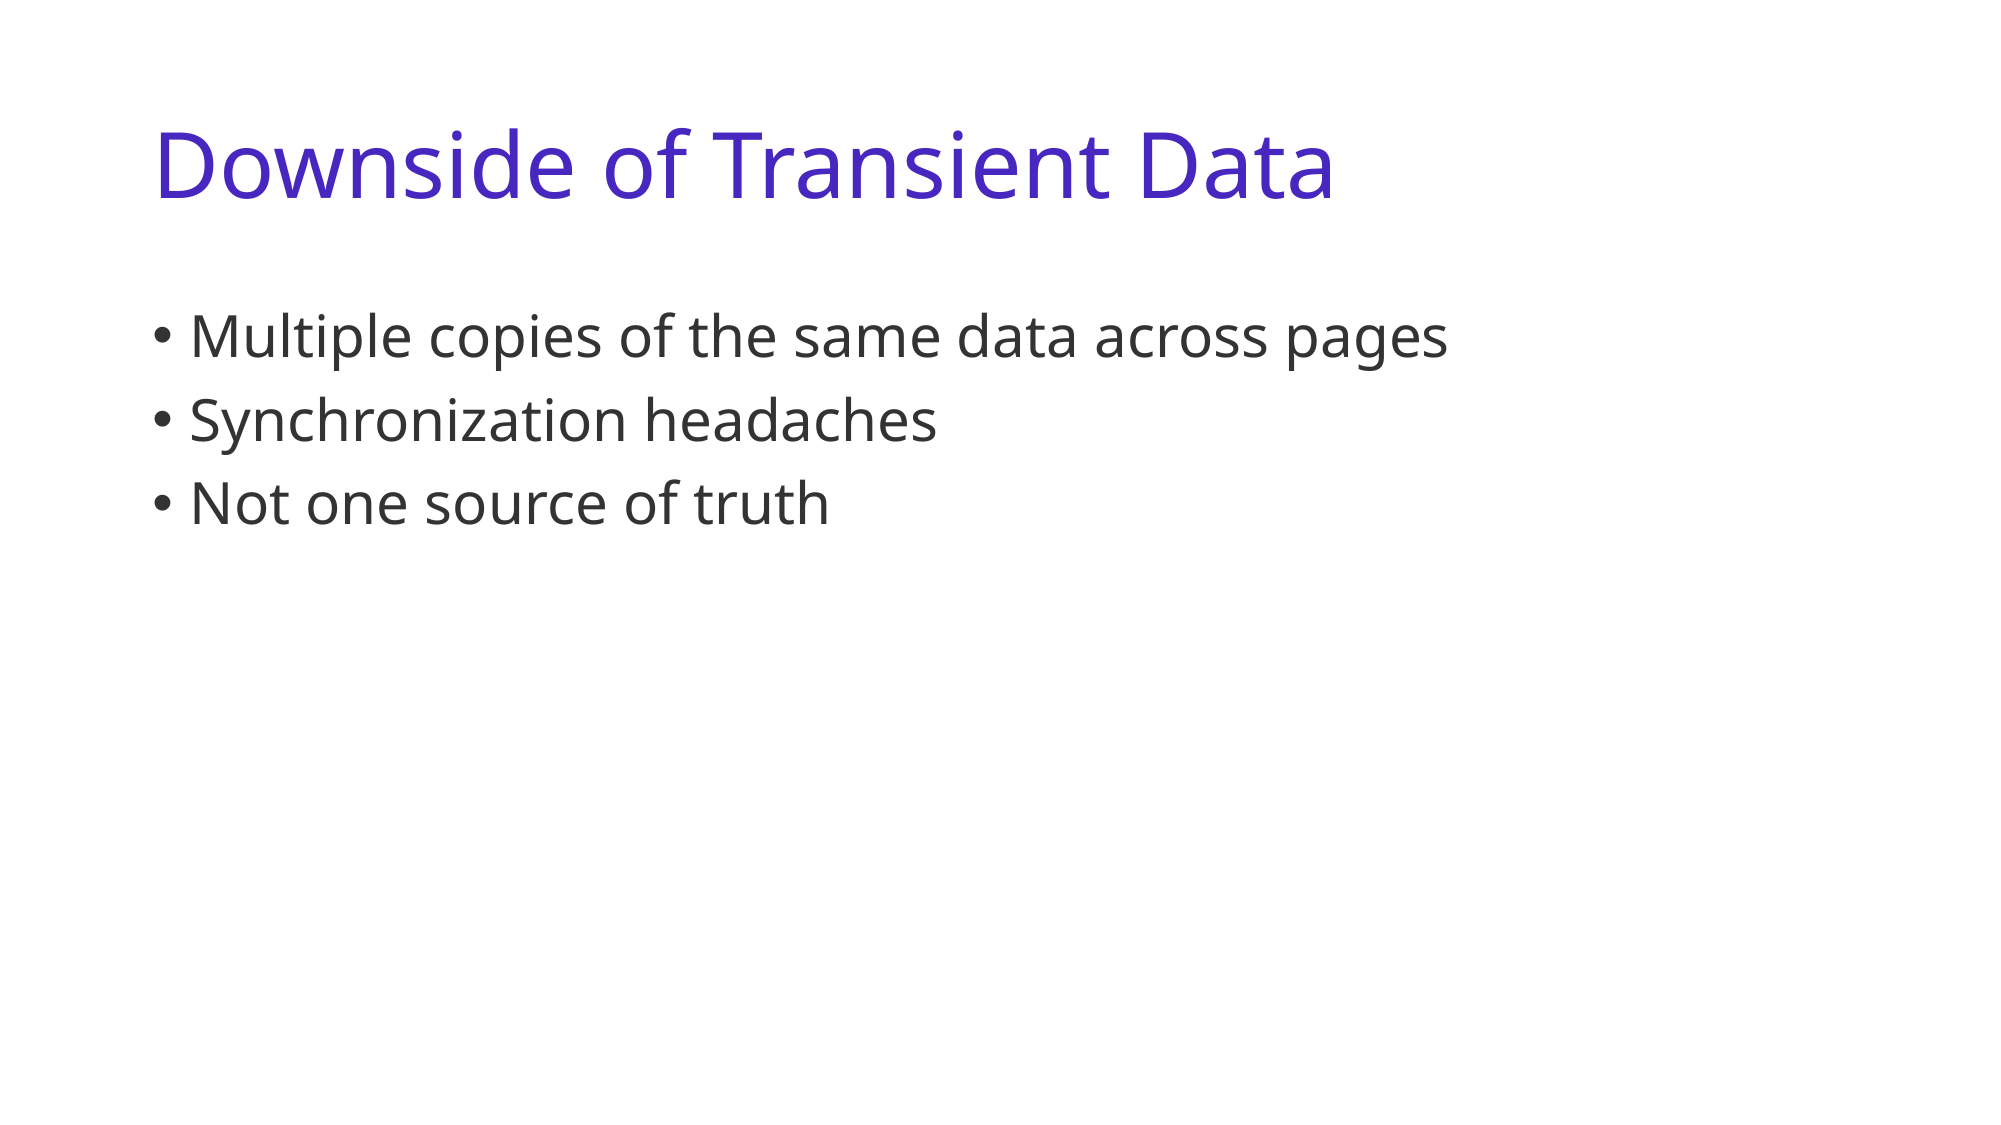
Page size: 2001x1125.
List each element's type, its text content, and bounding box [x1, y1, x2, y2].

list Multiple copies of the same data across pages Synchronization headaches Not one source of truth [137, 299, 1863, 1014]
title Downside of Transient Data [137, 59, 1863, 278]
